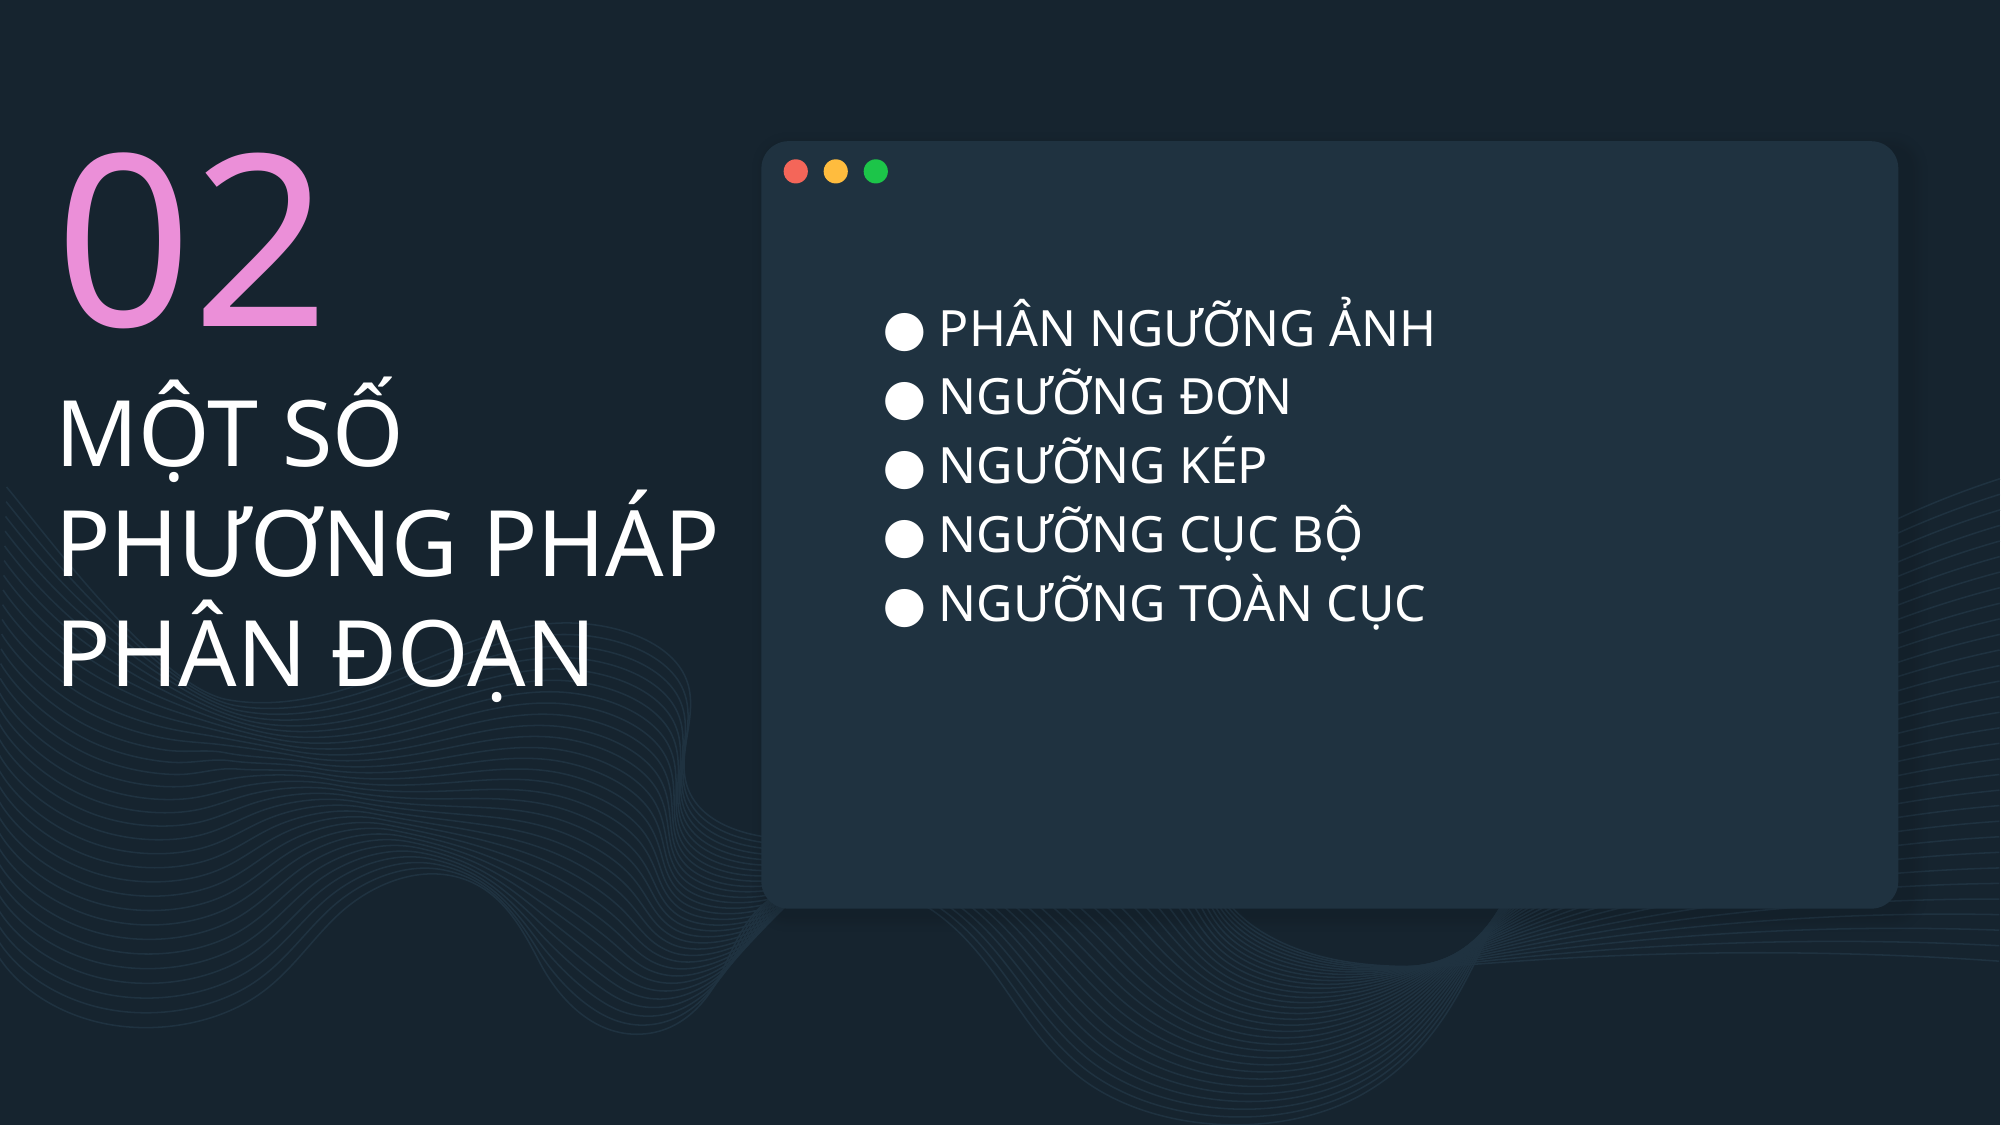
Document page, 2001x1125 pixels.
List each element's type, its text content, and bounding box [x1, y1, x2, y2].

text_box 02 MỘT SỐ PHƯƠNG PHÁP PHÂN ĐOẠN [40, 79, 761, 712]
list PHÂN NGƯỠNG ẢNH NGƯỠNG ĐƠN NGƯỠNG KÉP NGƯỠNG CỤC BỘ NGƯỠNG TOÀN CỤC [843, 266, 1788, 719]
